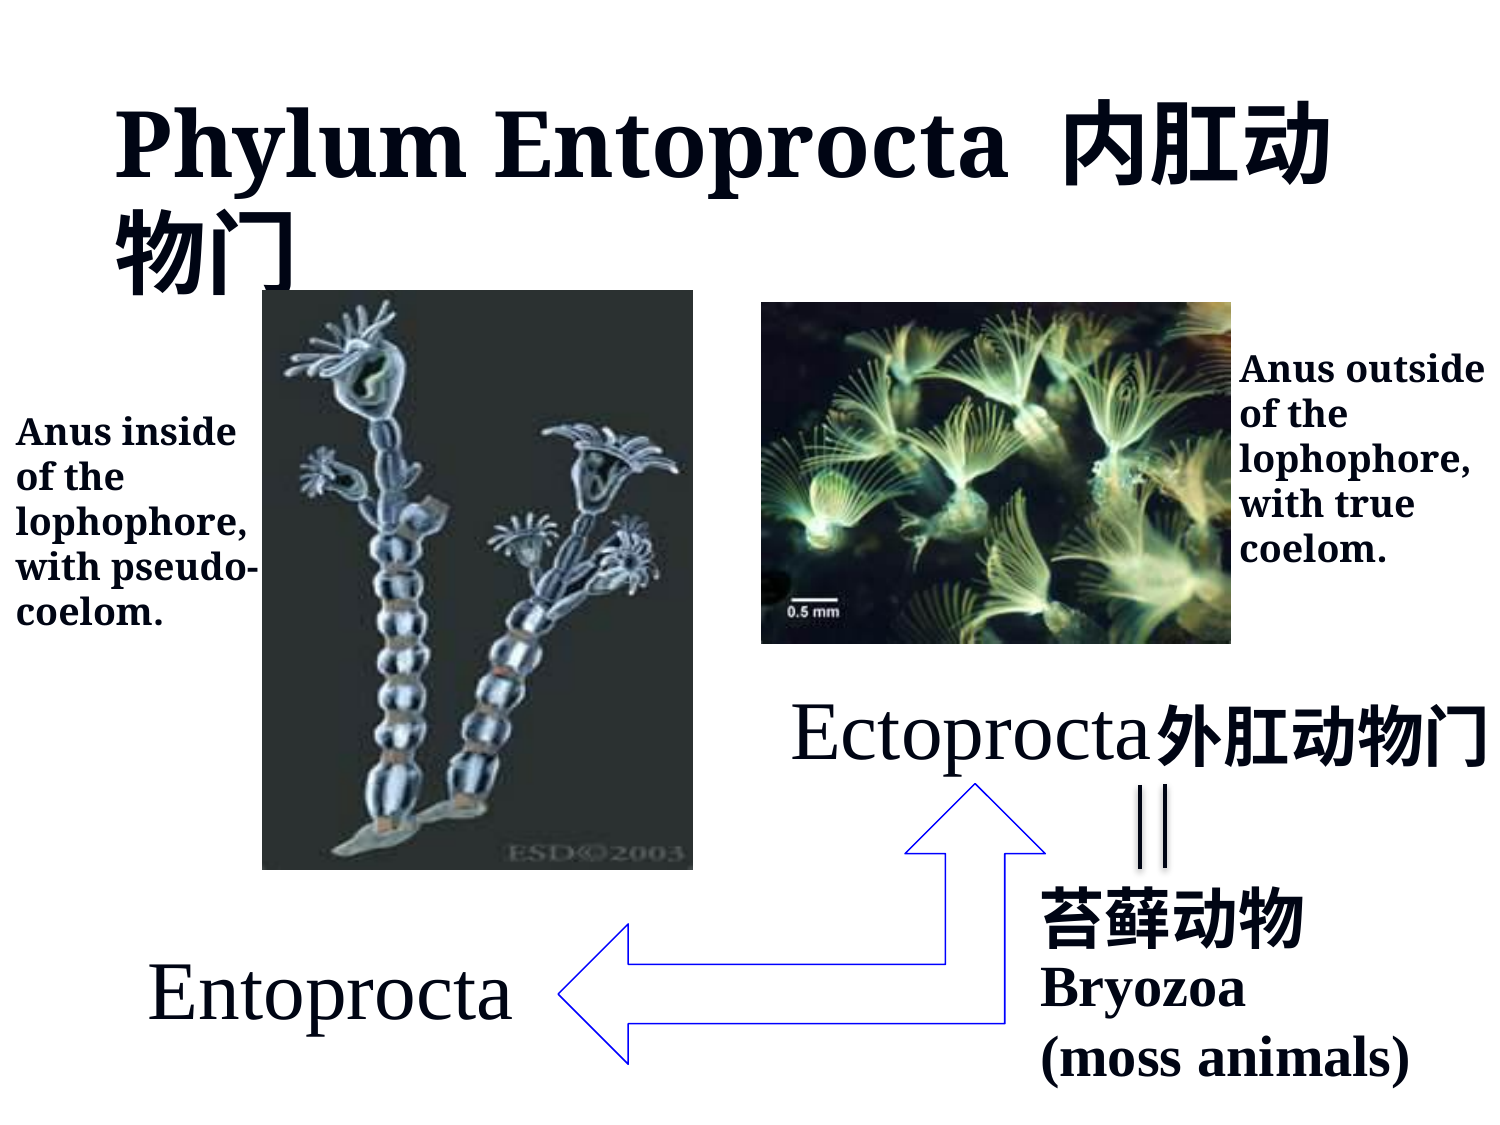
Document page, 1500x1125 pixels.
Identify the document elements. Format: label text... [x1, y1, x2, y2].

text_box Entoprocta [133, 928, 529, 1044]
text_box 外肛动物门 [1142, 687, 1500, 782]
text_box [558, 783, 1046, 1065]
text_box Phylum Entoprocta 内肛动物门 [100, 78, 1388, 313]
picture [262, 290, 694, 870]
text_box Ectoprocta [775, 668, 1167, 784]
text_box Bryozoa (moss animals) [1025, 940, 1427, 1096]
text_box Anus inside of the lophophore, with pseudo- coelom. [0, 400, 257, 641]
text_box Anus outside of the lophophore, with true coelom. [1236, 337, 1500, 578]
picture [761, 302, 1231, 644]
text_box 苔藓动物 [1023, 869, 1321, 965]
